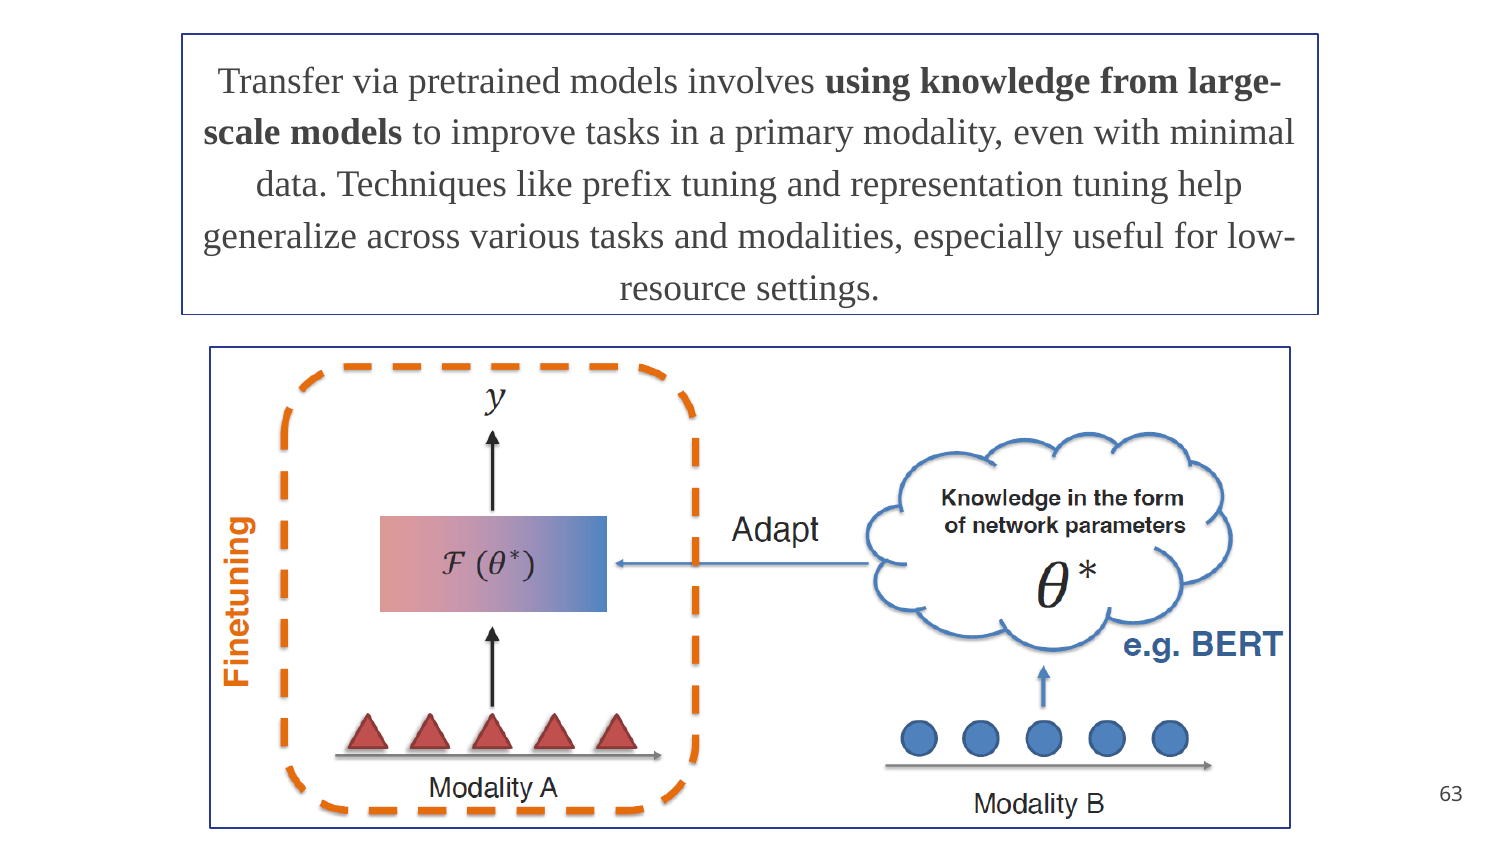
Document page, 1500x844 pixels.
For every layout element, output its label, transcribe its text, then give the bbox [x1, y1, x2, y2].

list Transfer via pretrained models involves using knowledge from large-scale models to improve tasks in a primary modality, even with minimal data. Techniques like prefix tuning and representation tuning help generalize across various tasks and modalities, especially useful for low-resource settings. [181, 33, 1319, 315]
slide_number ‹#› [1387, 762, 1478, 828]
picture [210, 347, 1290, 828]
